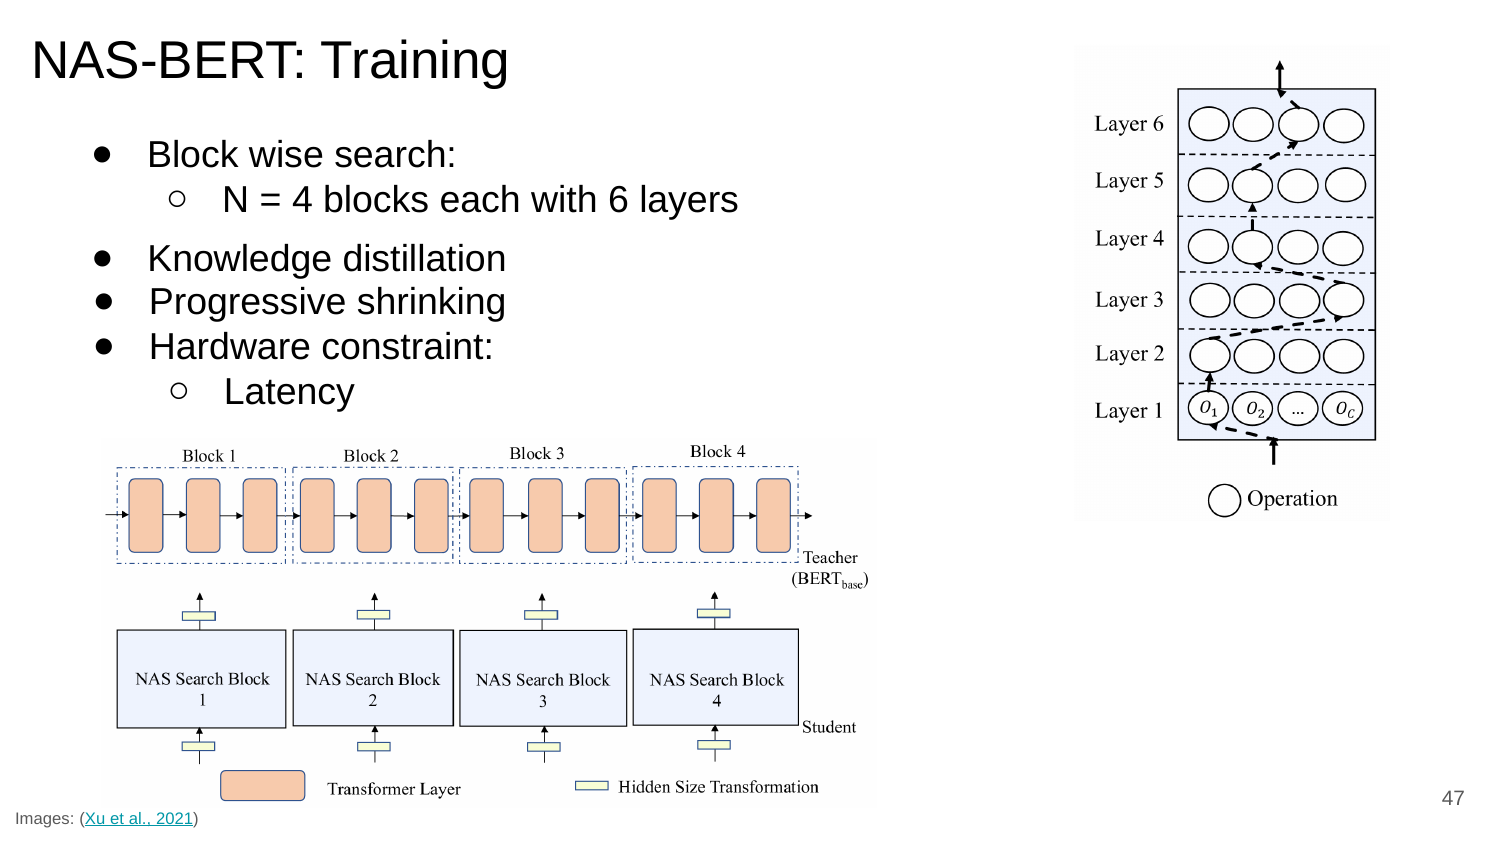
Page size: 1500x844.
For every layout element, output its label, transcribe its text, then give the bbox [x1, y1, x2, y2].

text_box Images: (Xu et al., 2021) [0, 797, 586, 838]
text_box Block wise search: N = 4 blocks each with 6 layers [57, 114, 1068, 235]
picture [1073, 43, 1391, 521]
title NAS-BERT: Training [16, 10, 1415, 105]
text_box Progressive shrinking Hardware constraint: Latency [59, 262, 687, 428]
text_box Knowledge distillation [57, 235, 689, 295]
slide_number ‹#› [1389, 764, 1480, 830]
picture [101, 437, 879, 809]
